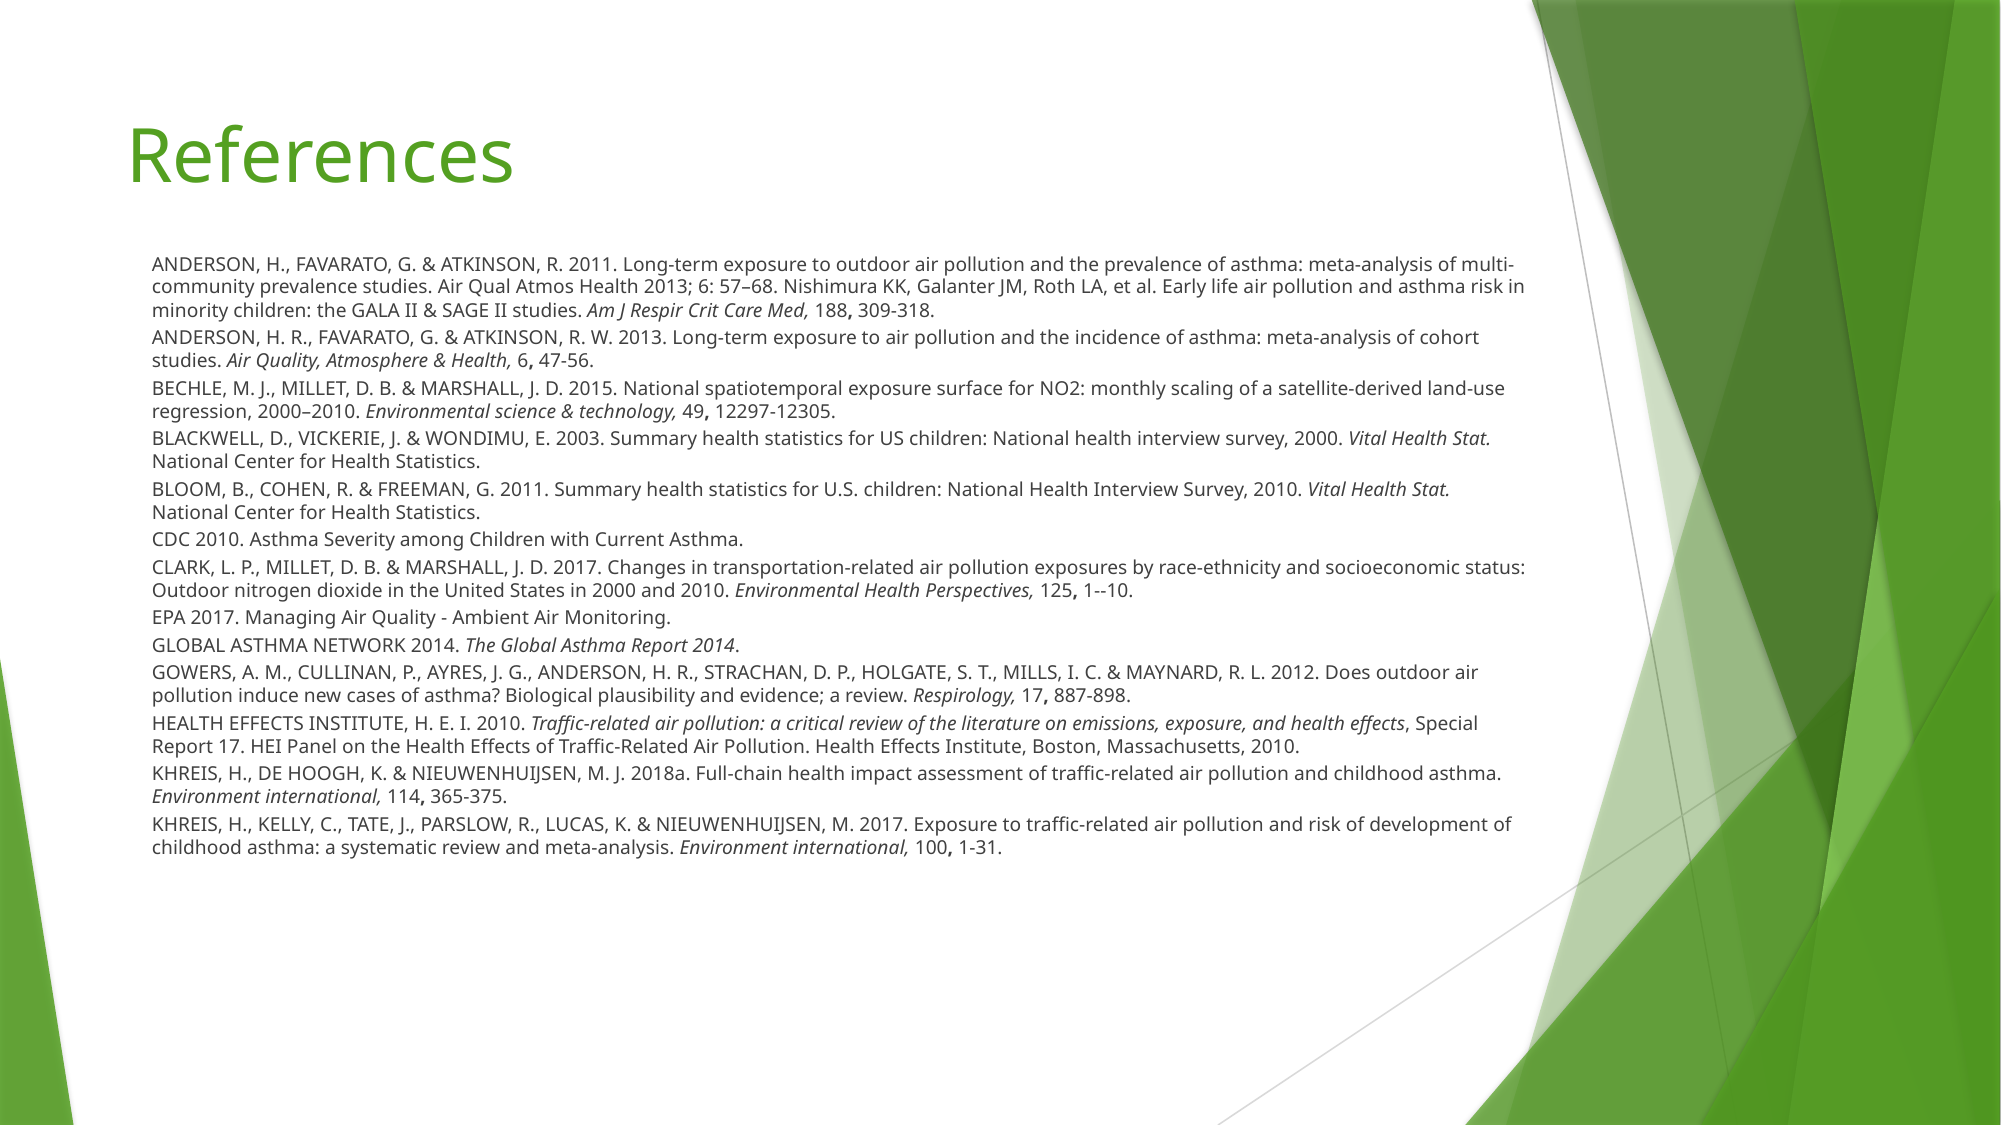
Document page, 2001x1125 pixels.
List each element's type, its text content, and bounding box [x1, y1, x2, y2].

list ANDERSON, H., FAVARATO, G. & ATKINSON, R. 2011. Long-term exposure to outdoor air pollution and the prevalence of asthma: meta-analysis of multi-community prevalence studies. Air Qual Atmos Health 2013; 6: 57–68. Nishimura KK, Galanter JM, Roth LA, et al. Early life air pollution and asthma risk in minority children: the GALA II & SAGE II studies. Am J Respir Crit Care Med, 188, 309-318. ANDERSON, H. R., FAVARATO, G. & ATKINSON, R. W. 2013. Long-term exposure to air pollution and the incidence of asthma: meta-analysis of cohort studies. Air Quality, Atmosphere & Health, 6, 47-56. BECHLE, M. J., MILLET, D. B. & MARSHALL, J. D. 2015. National spatiotemporal exposure surface for NO2: monthly scaling of a satellite-derived land-use regression, 2000–2010. Environmental science & technology, 49, 12297-12305. BLACKWELL, D., VICKERIE, J. & WONDIMU, E. 2003. Summary health statistics for US children: National health interview survey, 2000. Vital Health Stat. National Center for Health Statistics. BLOOM, B., COHEN, R. & FREEMAN, G. 2011. Summary health statistics for U.S. children: National Health Interview Survey, 2010. Vital Health Stat. National Center for Health Statistics. CDC 2010. Asthma Severity among Children with Current Asthma. CLARK, L. P., MILLET, D. B. & MARSHALL, J. D. 2017. Changes in transportation-related air pollution exposures by race-ethnicity and socioeconomic status: Outdoor nitrogen dioxide in the United States in 2000 and 2010. Environmental Health Perspectives, 125, 1--10. EPA 2017. Managing Air Quality - Ambient Air Monitoring. GLOBAL ASTHMA NETWORK 2014. The Global Asthma Report 2014. GOWERS, A. M., CULLINAN, P., AYRES, J. G., ANDERSON, H. R., STRACHAN, D. P., HOLGATE, S. T., MILLS, I. C. & MAYNARD, R. L. 2012. Does outdoor air pollution induce new cases of asthma? Biological plausibility and evidence; a review. Respirology, 17, 887-898. HEALTH EFFECTS INSTITUTE, H. E. I. 2010. Traffic-related air pollution: a critical review of the literature on emissions, exposure, and health effects, Special Report 17. HEI Panel on the Health Effects of Traffic-Related Air Pollution. Health Effects Institute, Boston, Massachusetts, 2010. KHREIS, H., DE HOOGH, K. & NIEUWENHUIJSEN, M. J. 2018a. Full-chain health impact assessment of traffic-related air pollution and childhood asthma. Environment international, 114, 365-375. KHREIS, H., KELLY, C., TATE, J., PARSLOW, R., LUCAS, K. & NIEUWENHUIJSEN, M. 2017. Exposure to traffic-related air pollution and risk of development of childhood asthma: a systematic review and meta-analysis. Environment international, 100, 1-31. [136, 244, 1547, 881]
title References [111, 99, 1522, 317]
